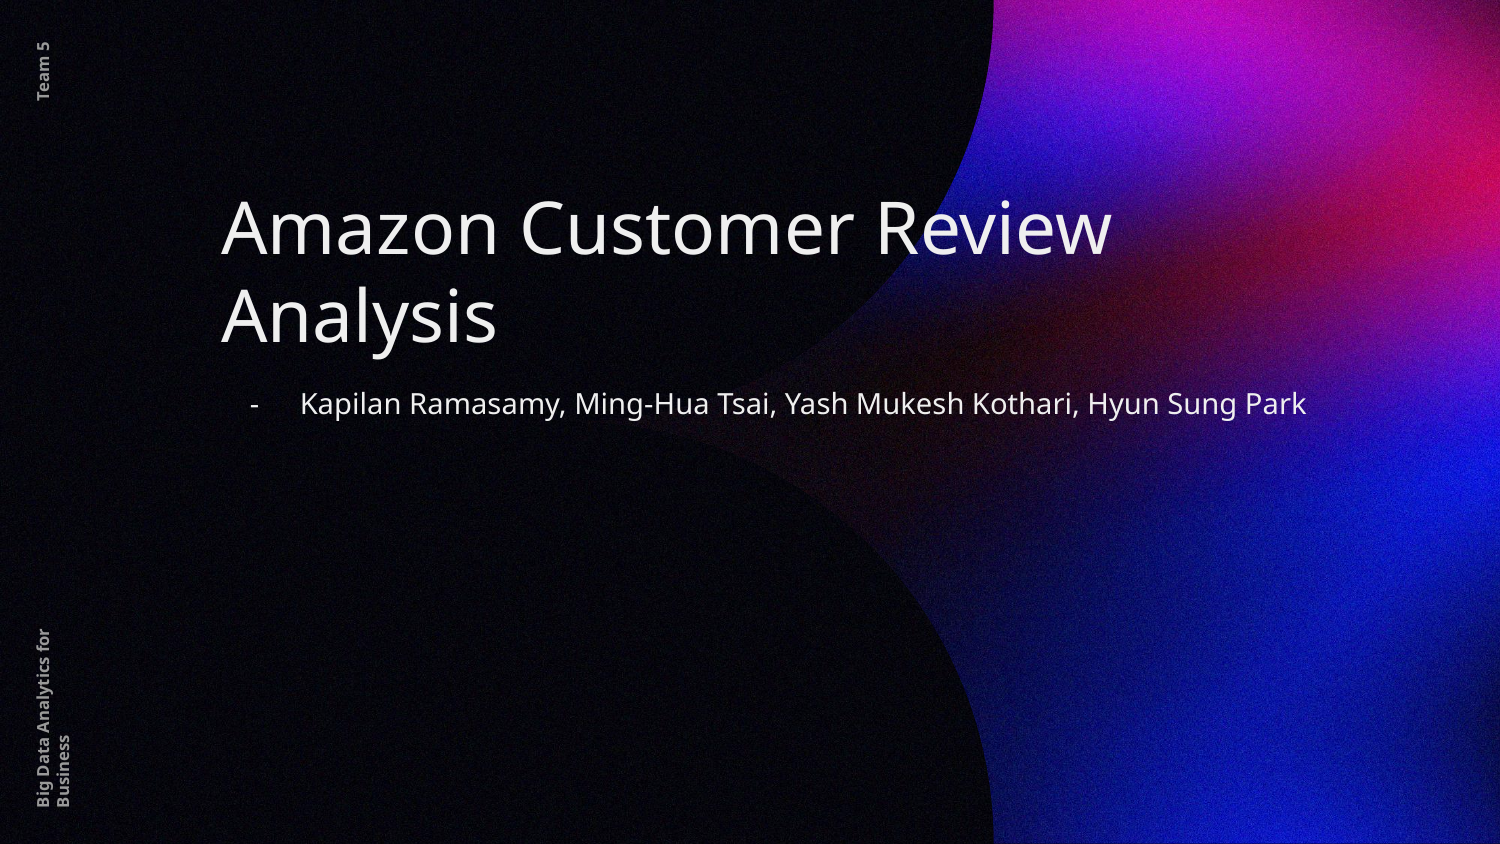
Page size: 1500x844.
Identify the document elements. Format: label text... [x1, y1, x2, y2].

picture [0, 0, 1500, 844]
text_box [209, 381, 691, 423]
title Amazon Customer Review Analysis [205, 242, 1393, 372]
subtitle Kapilan Ramasamy, Ming-Hua Tsai, Yash Mukesh Kothari, Hyun Sung Park [209, 370, 1389, 434]
subtitle Big Data Analytics for Business [32, 616, 92, 809]
subtitle Team 5 [32, 38, 92, 230]
